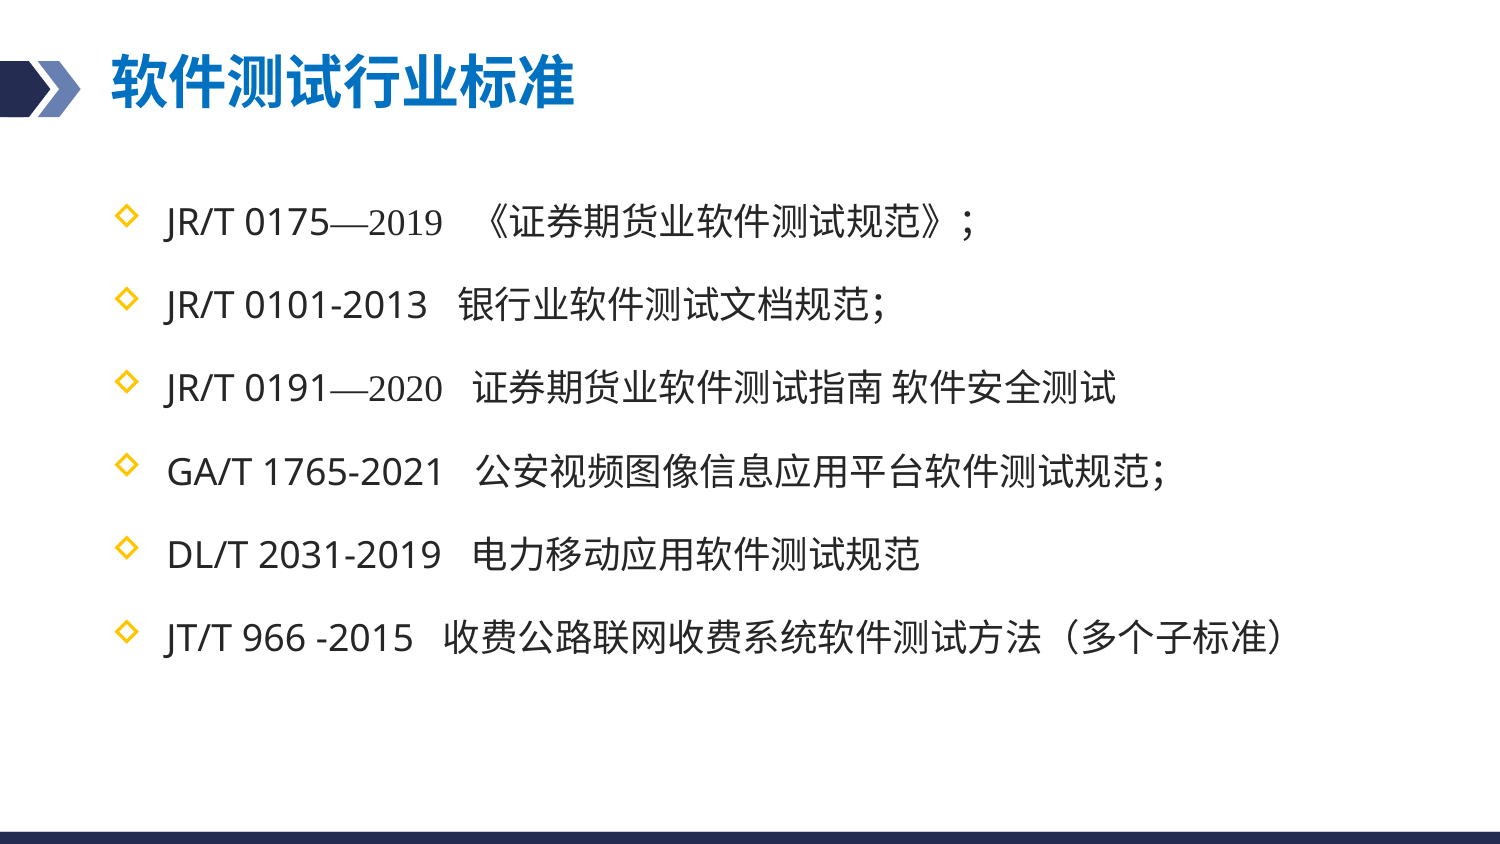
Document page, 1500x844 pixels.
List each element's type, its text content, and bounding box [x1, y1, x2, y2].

title 软件测试行业标准 [95, 46, 967, 132]
list JR/T 0175—2019 《证券期货业软件测试规范》； JR/T 0101-2013 银行业软件测试文档规范； JR/T 0191—2020 证券期货业软件测试指南 软件安全测试 GA/T 1765-2021 公安视频图像信息应用平台软件测试规范； DL/T 2031-2019 电力移动应用软件测试规范 JT/T 966 -2015 收费公路联网收费系统软件测试方法（多个子标准） [95, 168, 1440, 676]
